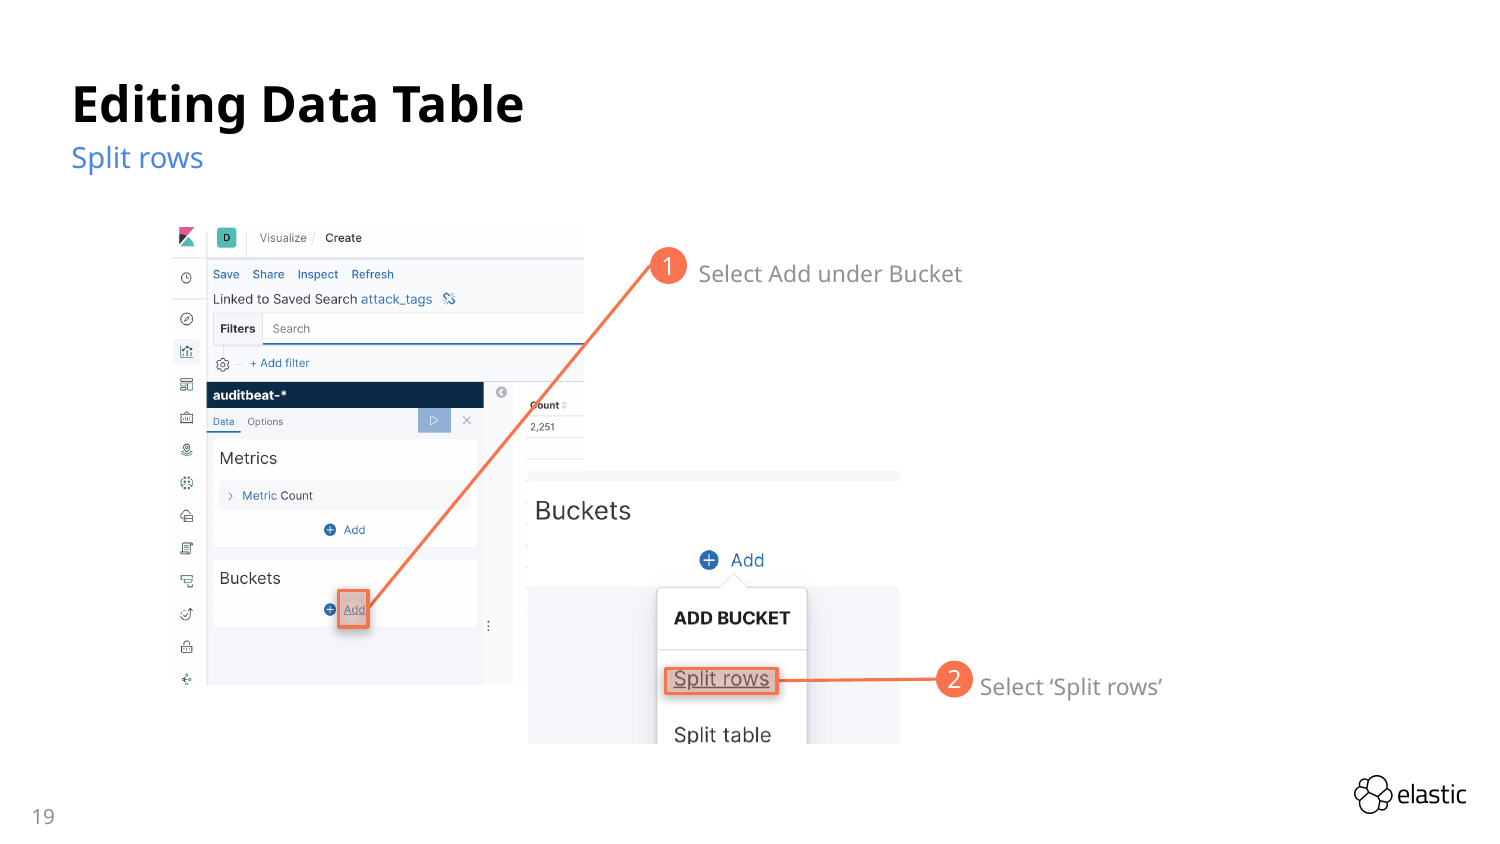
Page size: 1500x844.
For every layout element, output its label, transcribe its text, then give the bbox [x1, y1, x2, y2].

picture [1354, 775, 1466, 814]
list Split rows [56, 136, 1363, 194]
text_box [367, 265, 651, 609]
text_box 2 [936, 660, 973, 698]
text_box Select Add under Bucket [683, 251, 1061, 350]
text_box 1 [650, 247, 688, 284]
title Editing Data Table [56, 15, 1363, 136]
text_box Select ‘Split rows’ [964, 665, 1305, 764]
picture [171, 226, 900, 745]
